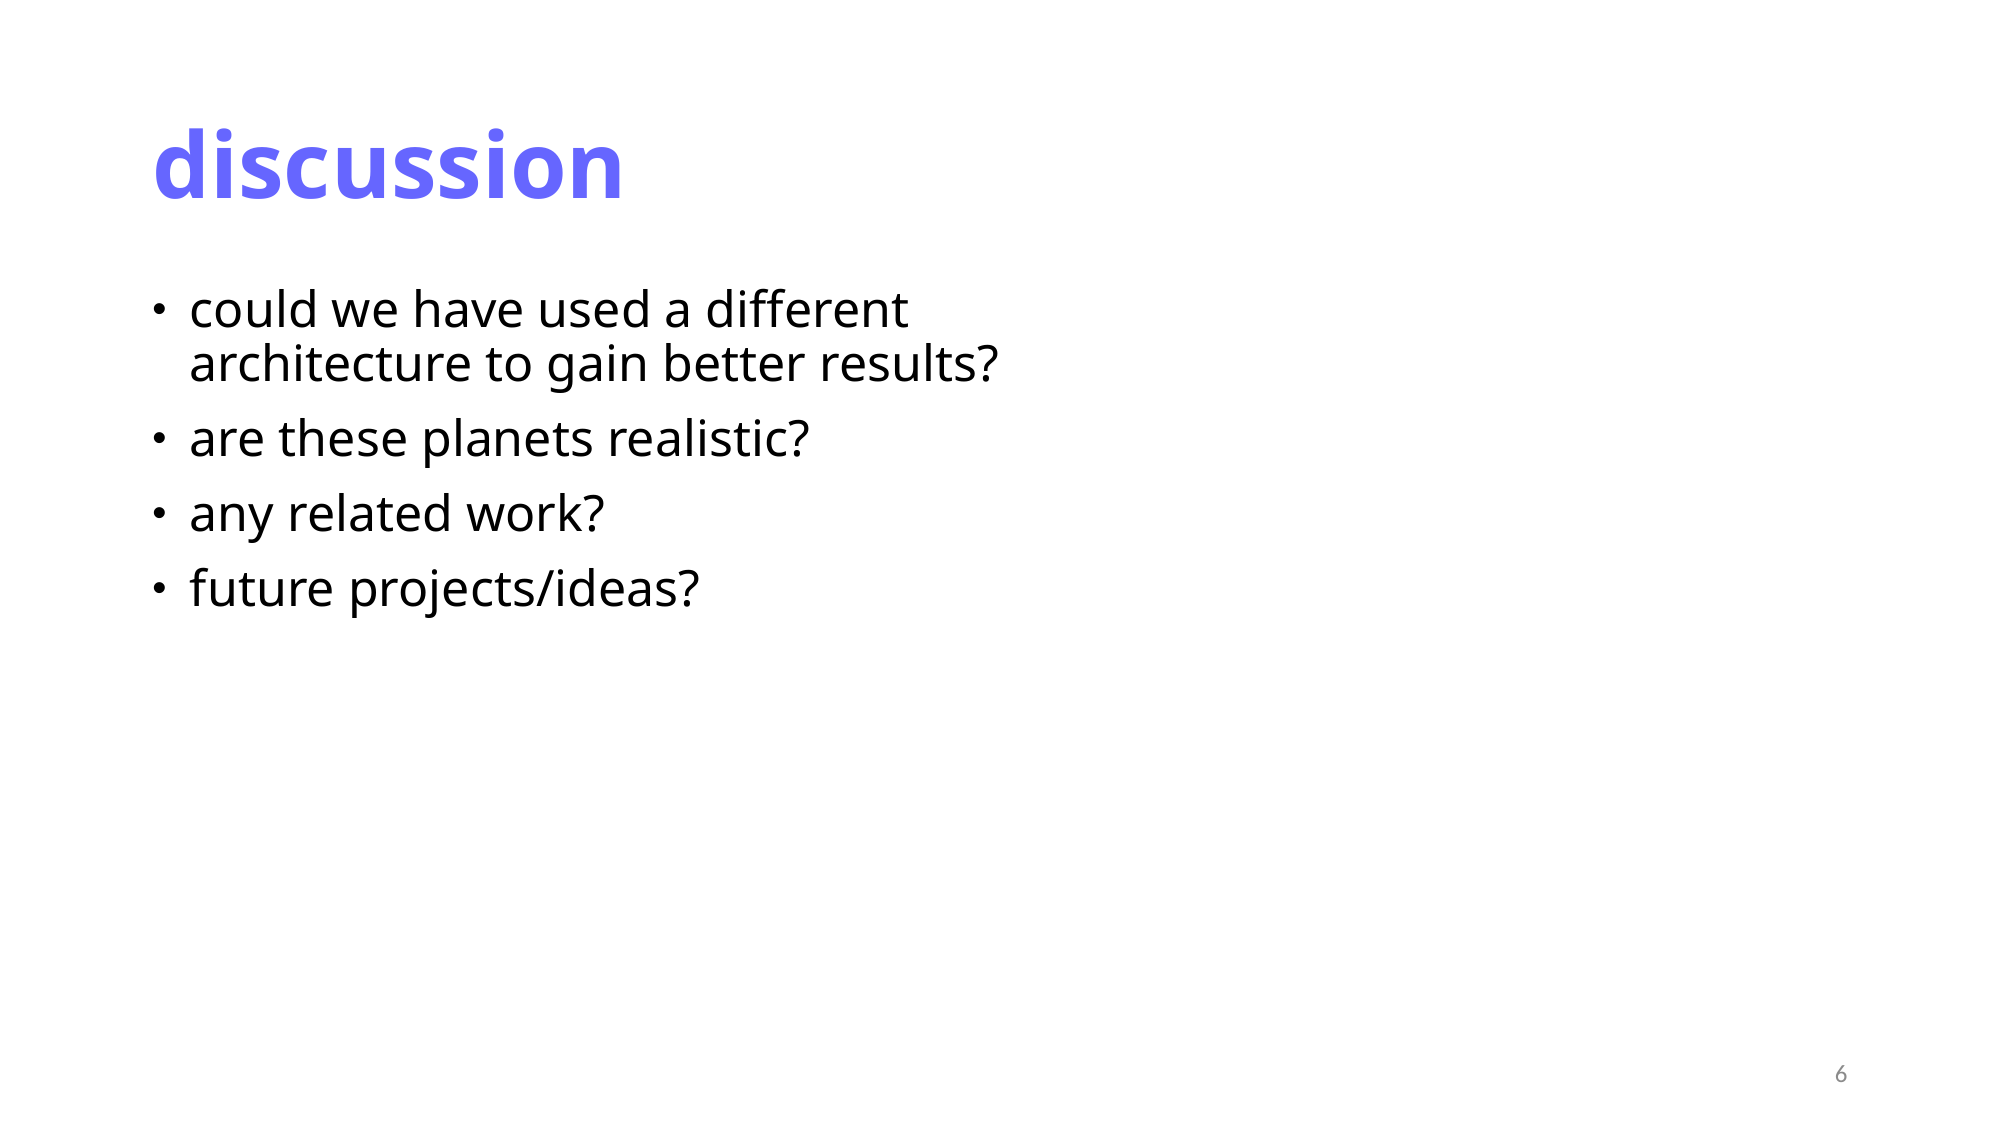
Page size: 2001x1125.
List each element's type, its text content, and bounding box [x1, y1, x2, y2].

slide_number 6 [1412, 1042, 1863, 1103]
list could we have used a different architecture to gain better results? are these planets realistic? any related work? future projects/ideas? [137, 277, 1046, 855]
title discussion [137, 59, 1863, 278]
